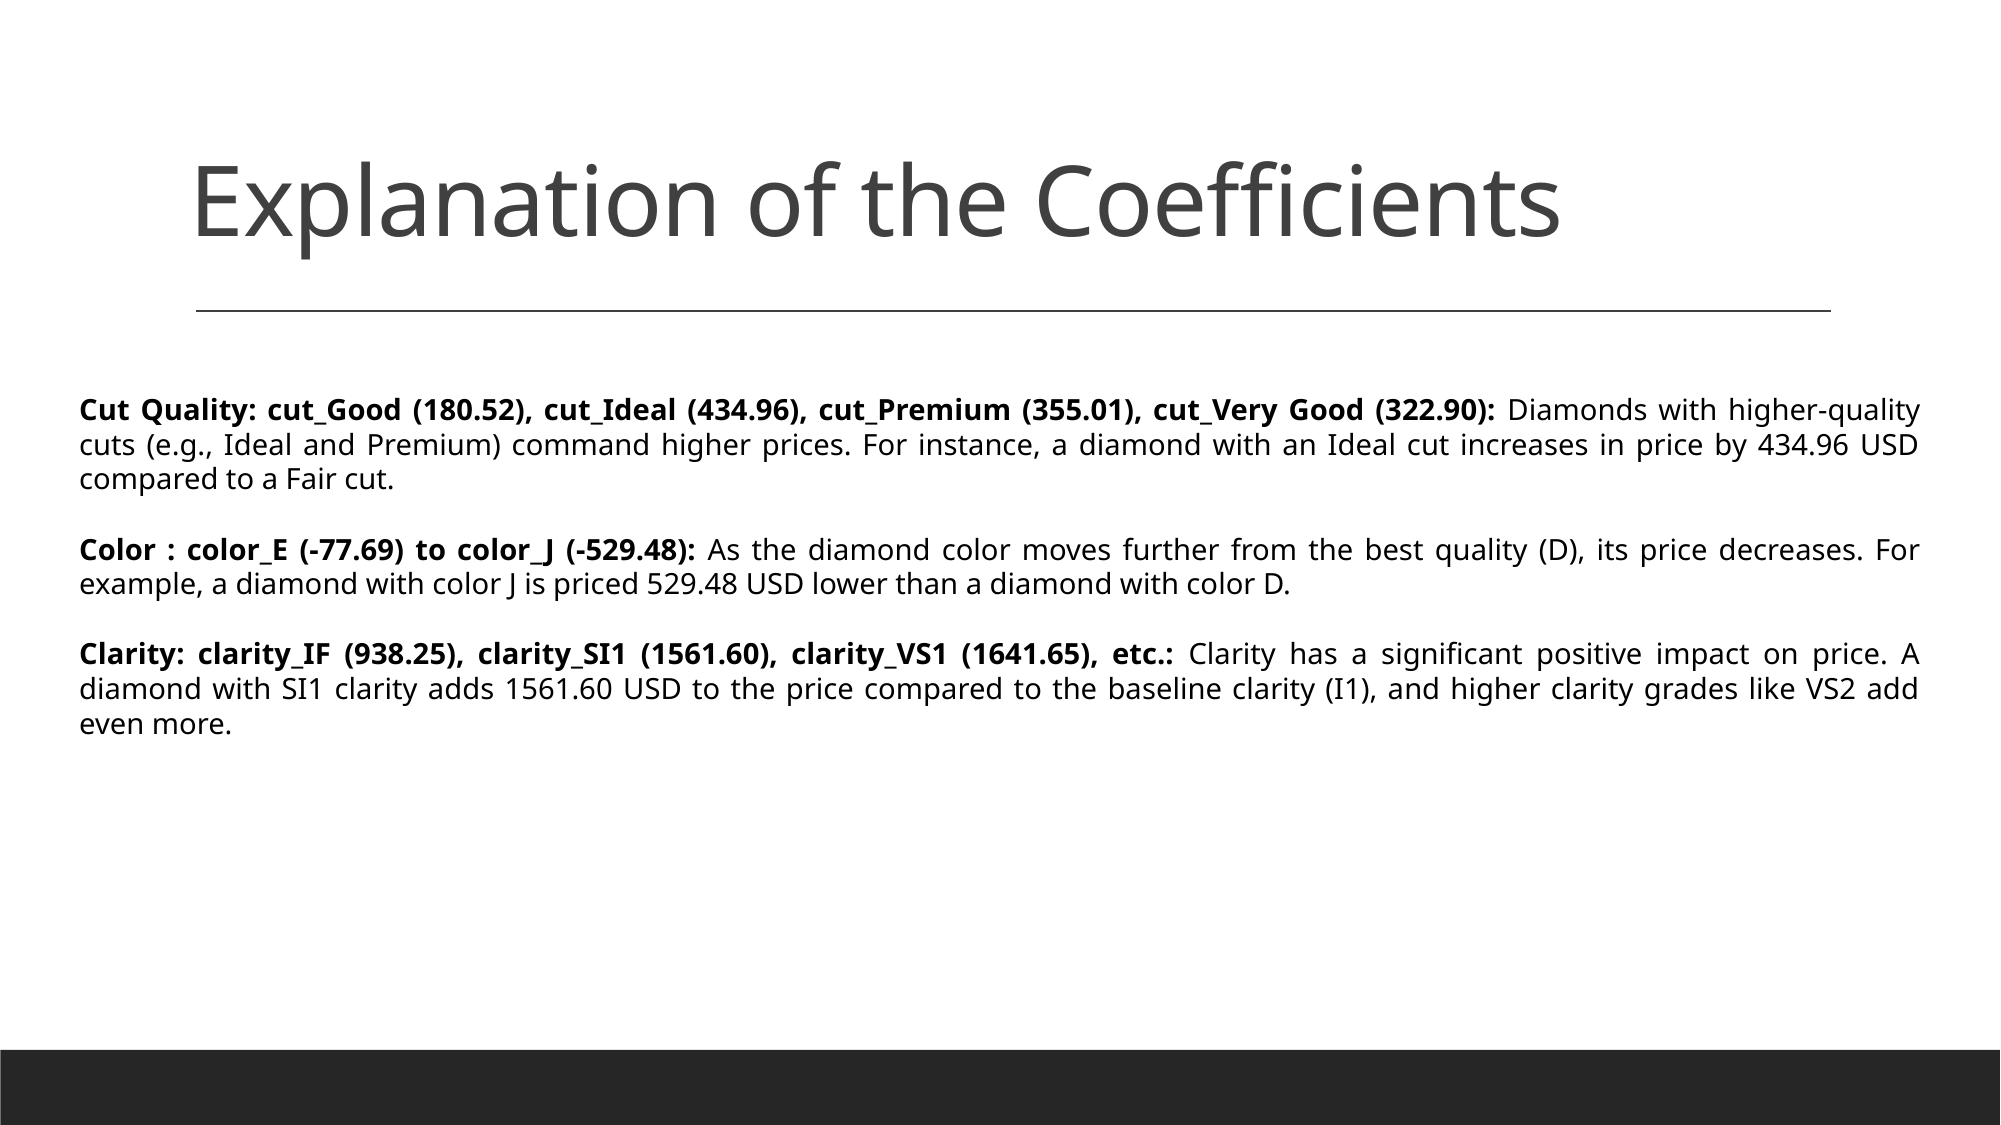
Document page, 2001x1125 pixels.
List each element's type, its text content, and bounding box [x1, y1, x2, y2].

text_box Cut Quality: cut_Good (180.52), cut_Ideal (434.96), cut_Premium (355.01), cut_Very Good (322.90): Diamonds with higher-quality cuts (e.g., Ideal and Premium) command higher prices. For instance, a diamond with an Ideal cut increases in price by 434.96 USD compared to a Fair cut. Color : color_E (-77.69) to color_J (-529.48): As the diamond color moves further from the best quality (D), its price decreases. For example, a diamond with color J is priced 529.48 USD lower than a diamond with color D. Clarity: clarity_IF (938.25), clarity_SI1 (1561.60), clarity_VS1 (1641.65), etc.: Clarity has a significant positive impact on price. A diamond with SI1 clarity adds 1561.60 USD to the price compared to the baseline clarity (I1), and higher clarity grades like VS2 add even more. [64, 383, 1936, 748]
title Explanation of the Coefficients [174, 27, 1825, 266]
